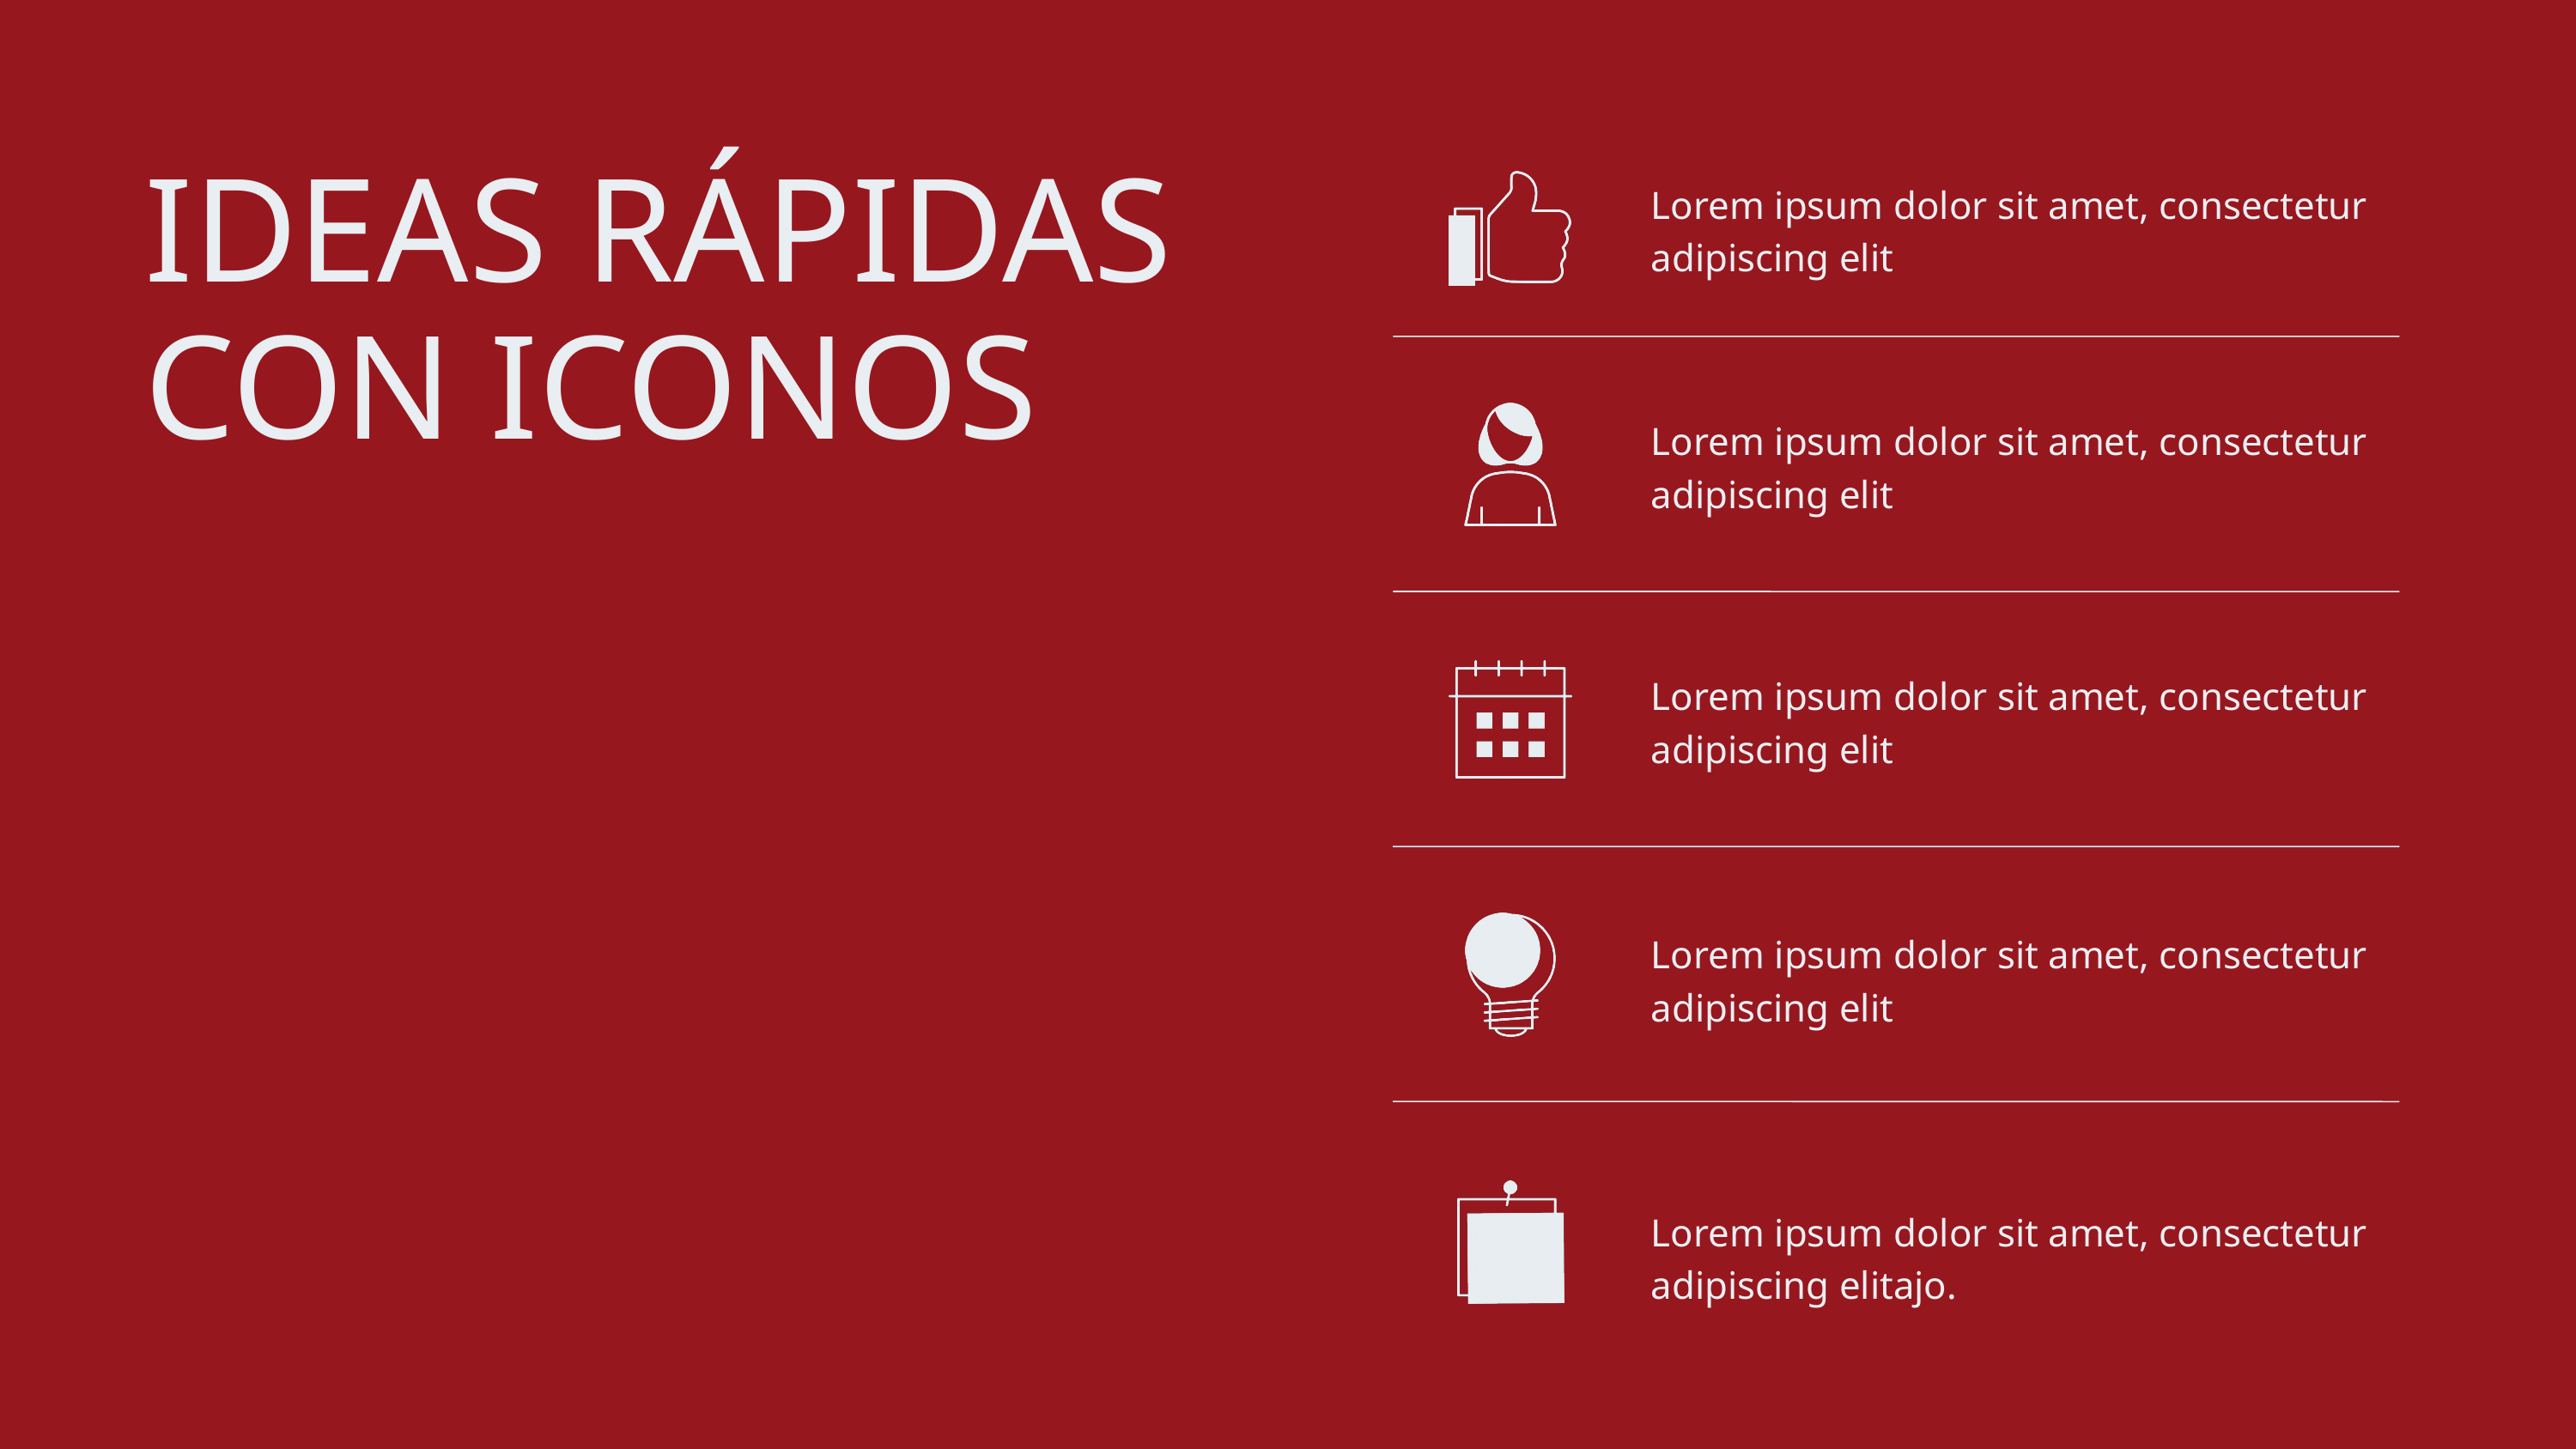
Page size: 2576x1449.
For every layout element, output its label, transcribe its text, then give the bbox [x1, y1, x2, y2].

text_box Lorem ipsum dolor sit amet, consectetur adipiscing elitajo. [1651, 1202, 2400, 1307]
text_box Lorem ipsum dolor sit amet, consectetur adipiscing elit [1651, 410, 2400, 516]
text_box Lorem ipsum dolor sit amet, consectetur adipiscing elit [1651, 173, 2400, 280]
text_box IDEAS RÁPIDAS CON ICONOS [144, 153, 1174, 468]
text_box Lorem ipsum dolor sit amet, consectetur adipiscing elit [1651, 924, 2400, 1029]
picture [1465, 912, 1556, 1037]
picture [1463, 403, 1558, 527]
text_box Lorem ipsum dolor sit amet, consectetur adipiscing elit [1651, 665, 2400, 771]
picture [1456, 1180, 1564, 1304]
picture [1449, 660, 1573, 779]
picture [1449, 170, 1573, 286]
